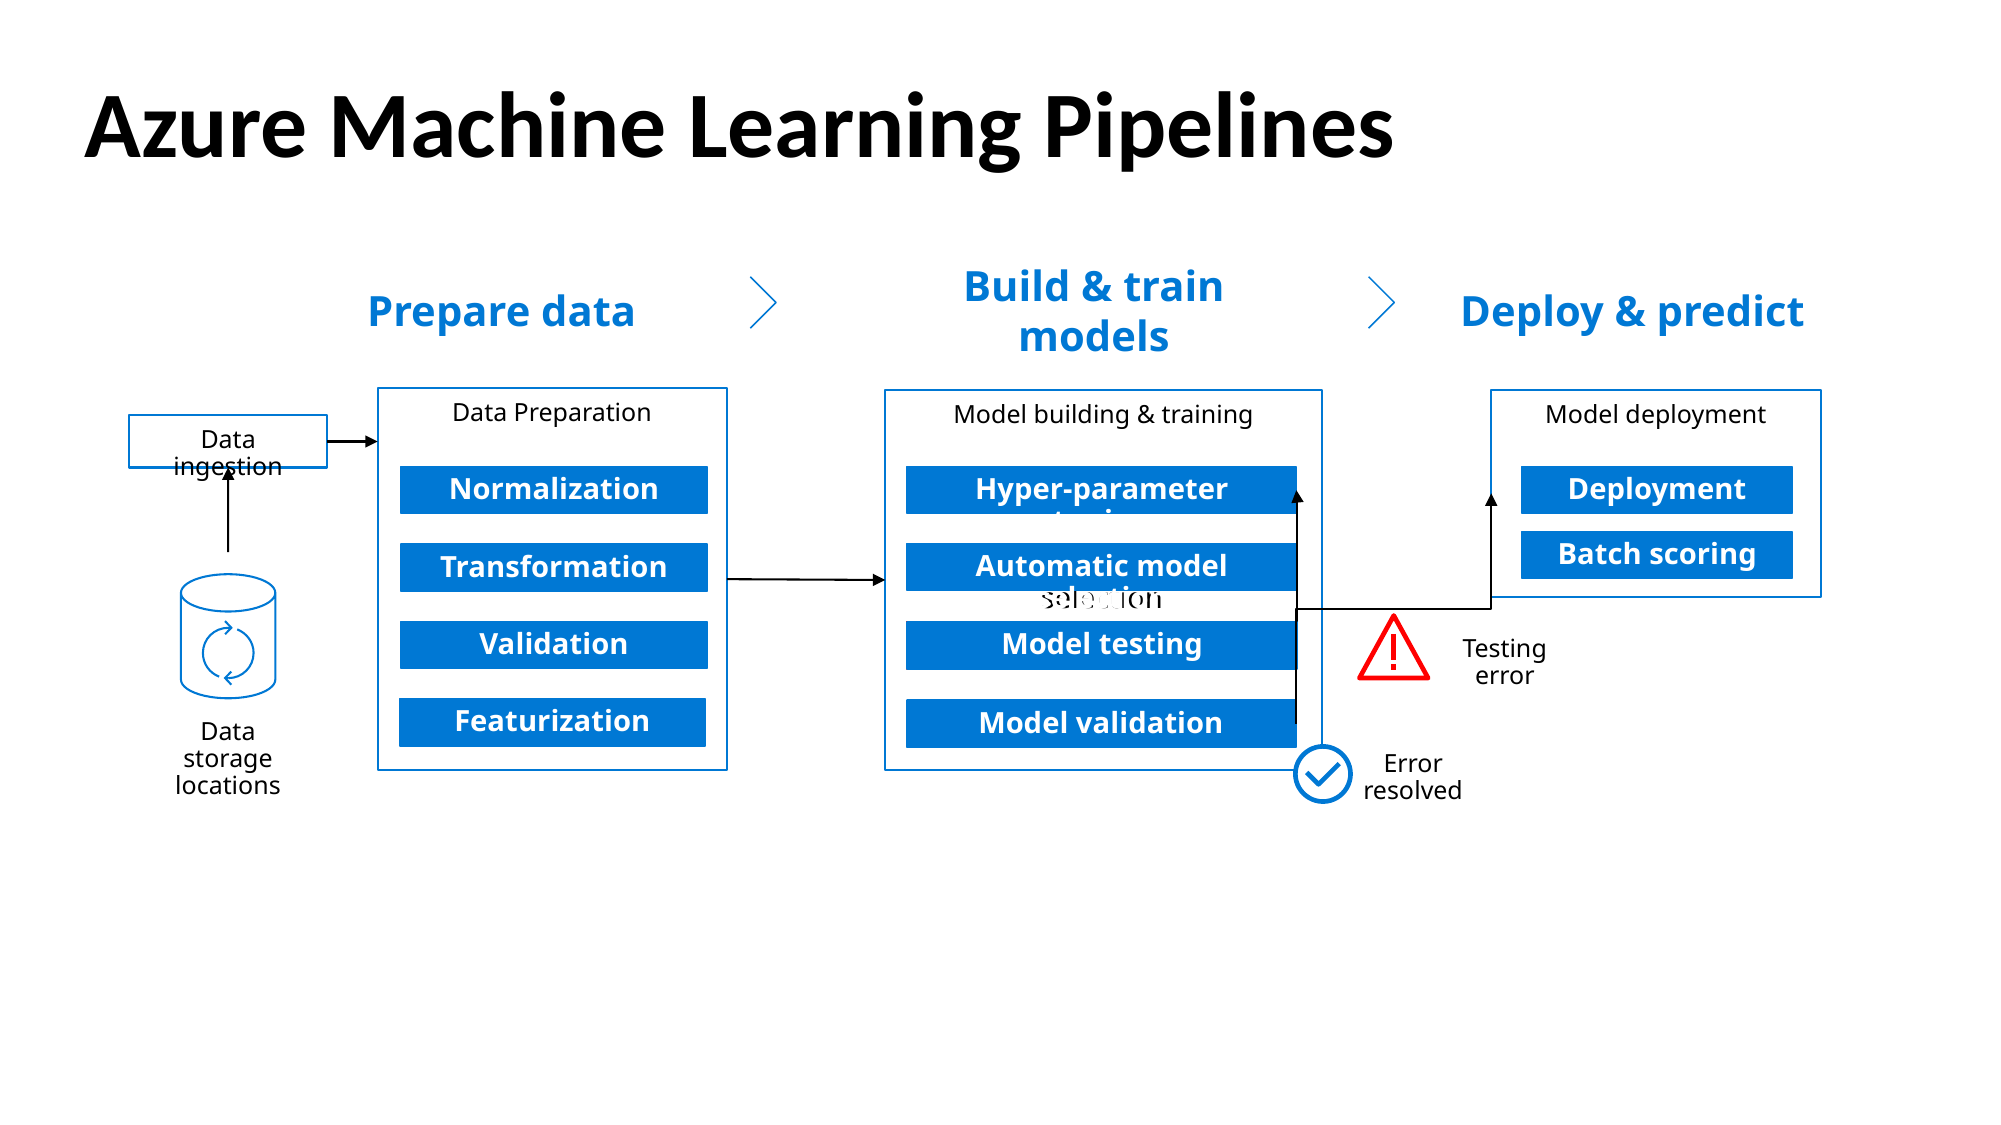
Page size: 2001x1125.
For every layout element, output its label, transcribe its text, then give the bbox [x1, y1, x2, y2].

text_box [750, 276, 777, 329]
title Azure Machine Learning Pipelines [69, 49, 1930, 174]
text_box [202, 620, 254, 685]
text_box [180, 574, 276, 699]
text_box Hyper-parameter tuning [907, 467, 1297, 514]
text_box Model validation [906, 700, 1296, 747]
text_box Model testing [907, 622, 1272, 670]
text_box Transformation [401, 544, 708, 591]
text_box Data ingestion [128, 415, 328, 468]
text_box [1278, 510, 1509, 707]
text_box Data storage locations [138, 711, 318, 783]
text_box Data Preparation [377, 388, 727, 771]
text_box [1368, 276, 1395, 329]
text_box Model deployment [1491, 389, 1821, 597]
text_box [1513, 615, 1595, 679]
text_box Understand [181, 574, 276, 611]
text_box Deploy & predict [1455, 284, 1810, 335]
text_box Featurization [399, 699, 706, 746]
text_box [1295, 743, 1503, 814]
text_box Model building & training [885, 389, 1323, 770]
text_box Validation [401, 621, 708, 669]
text_box Normalization [401, 467, 708, 514]
text_box Deployment [1521, 467, 1793, 514]
text_box Prepare data [364, 284, 639, 335]
text_box Batch scoring [1521, 532, 1793, 579]
text_box Automatic model selection [907, 544, 1272, 591]
text_box Build & train models [883, 284, 1304, 335]
